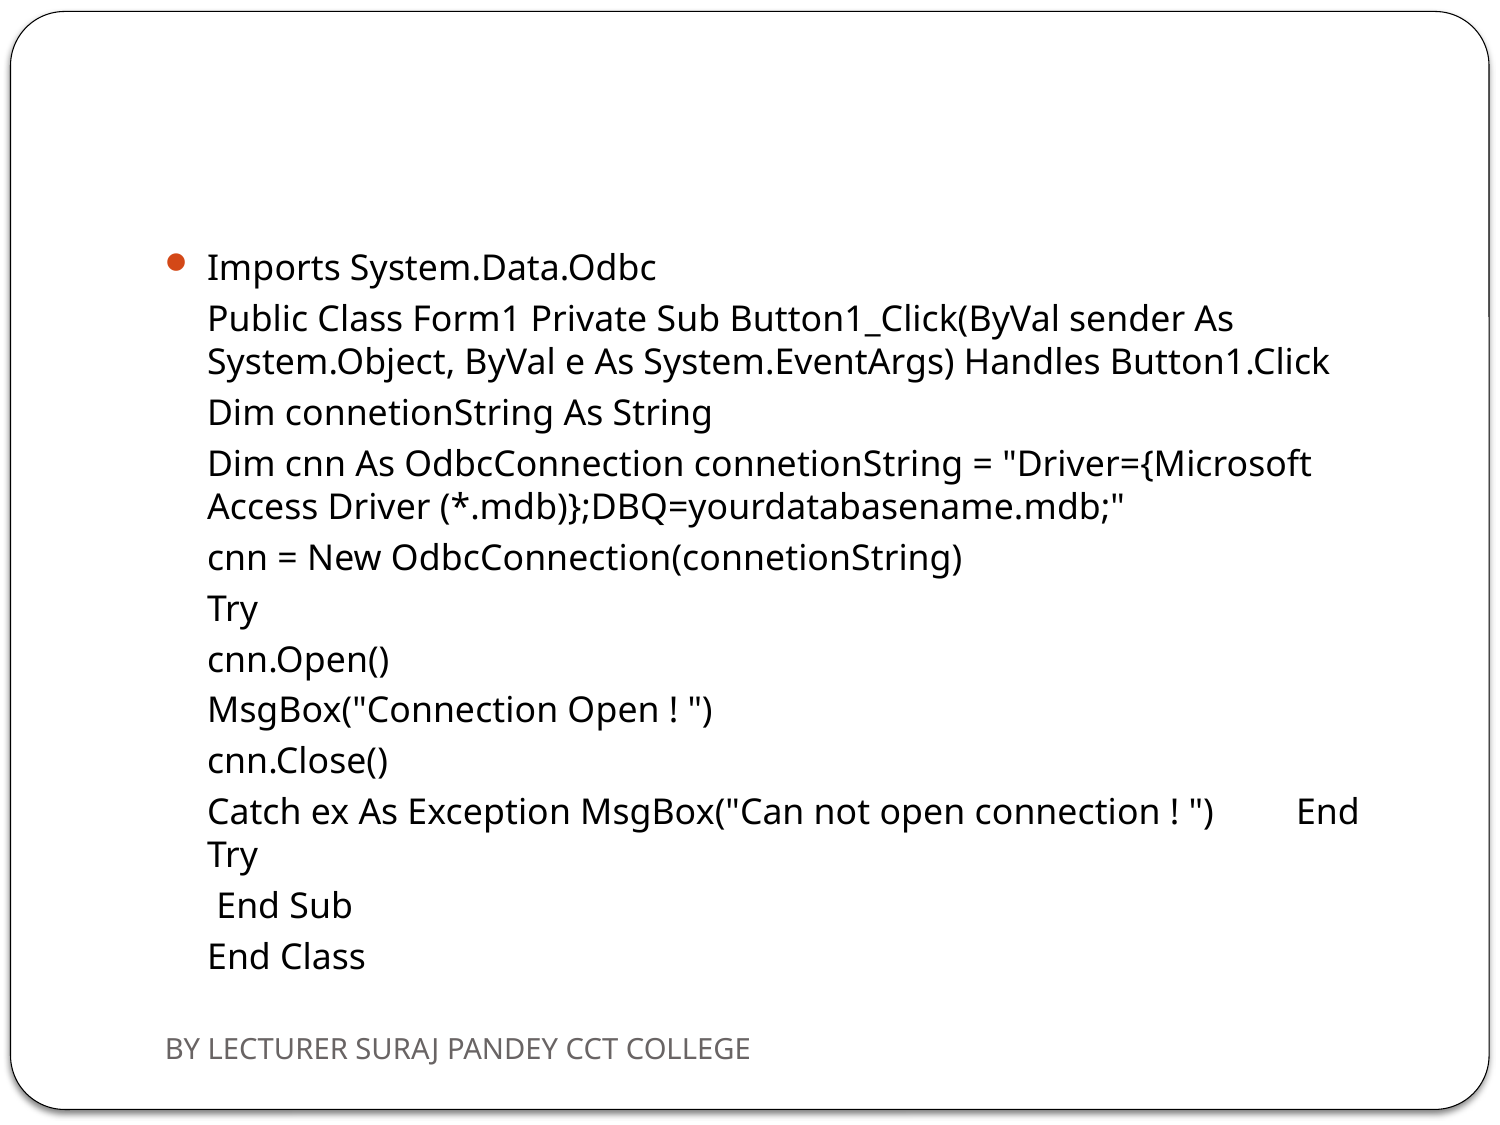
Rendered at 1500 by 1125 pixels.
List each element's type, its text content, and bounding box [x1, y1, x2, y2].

list Imports System.Data.Odbc Public Class Form1 Private Sub Button1_Click(ByVal sender As System.Object, ByVal e As System.EventArgs) Handles Button1.Click Dim connetionString As String Dim cnn As OdbcConnection connetionString = "Driver={Microsoft Access Driver (*.mdb)};DBQ=yourdatabasename.mdb;" cnn = New OdbcConnection(connetionString) Try cnn.Open() MsgBox("Connection Open ! ") cnn.Close() Catch ex As Exception MsgBox("Can not open connection ! ") End Try End Sub End Class [150, 237, 1425, 988]
footer BY LECTURER SURAJ PANDEY CCT COLLEGE [150, 1012, 800, 1088]
